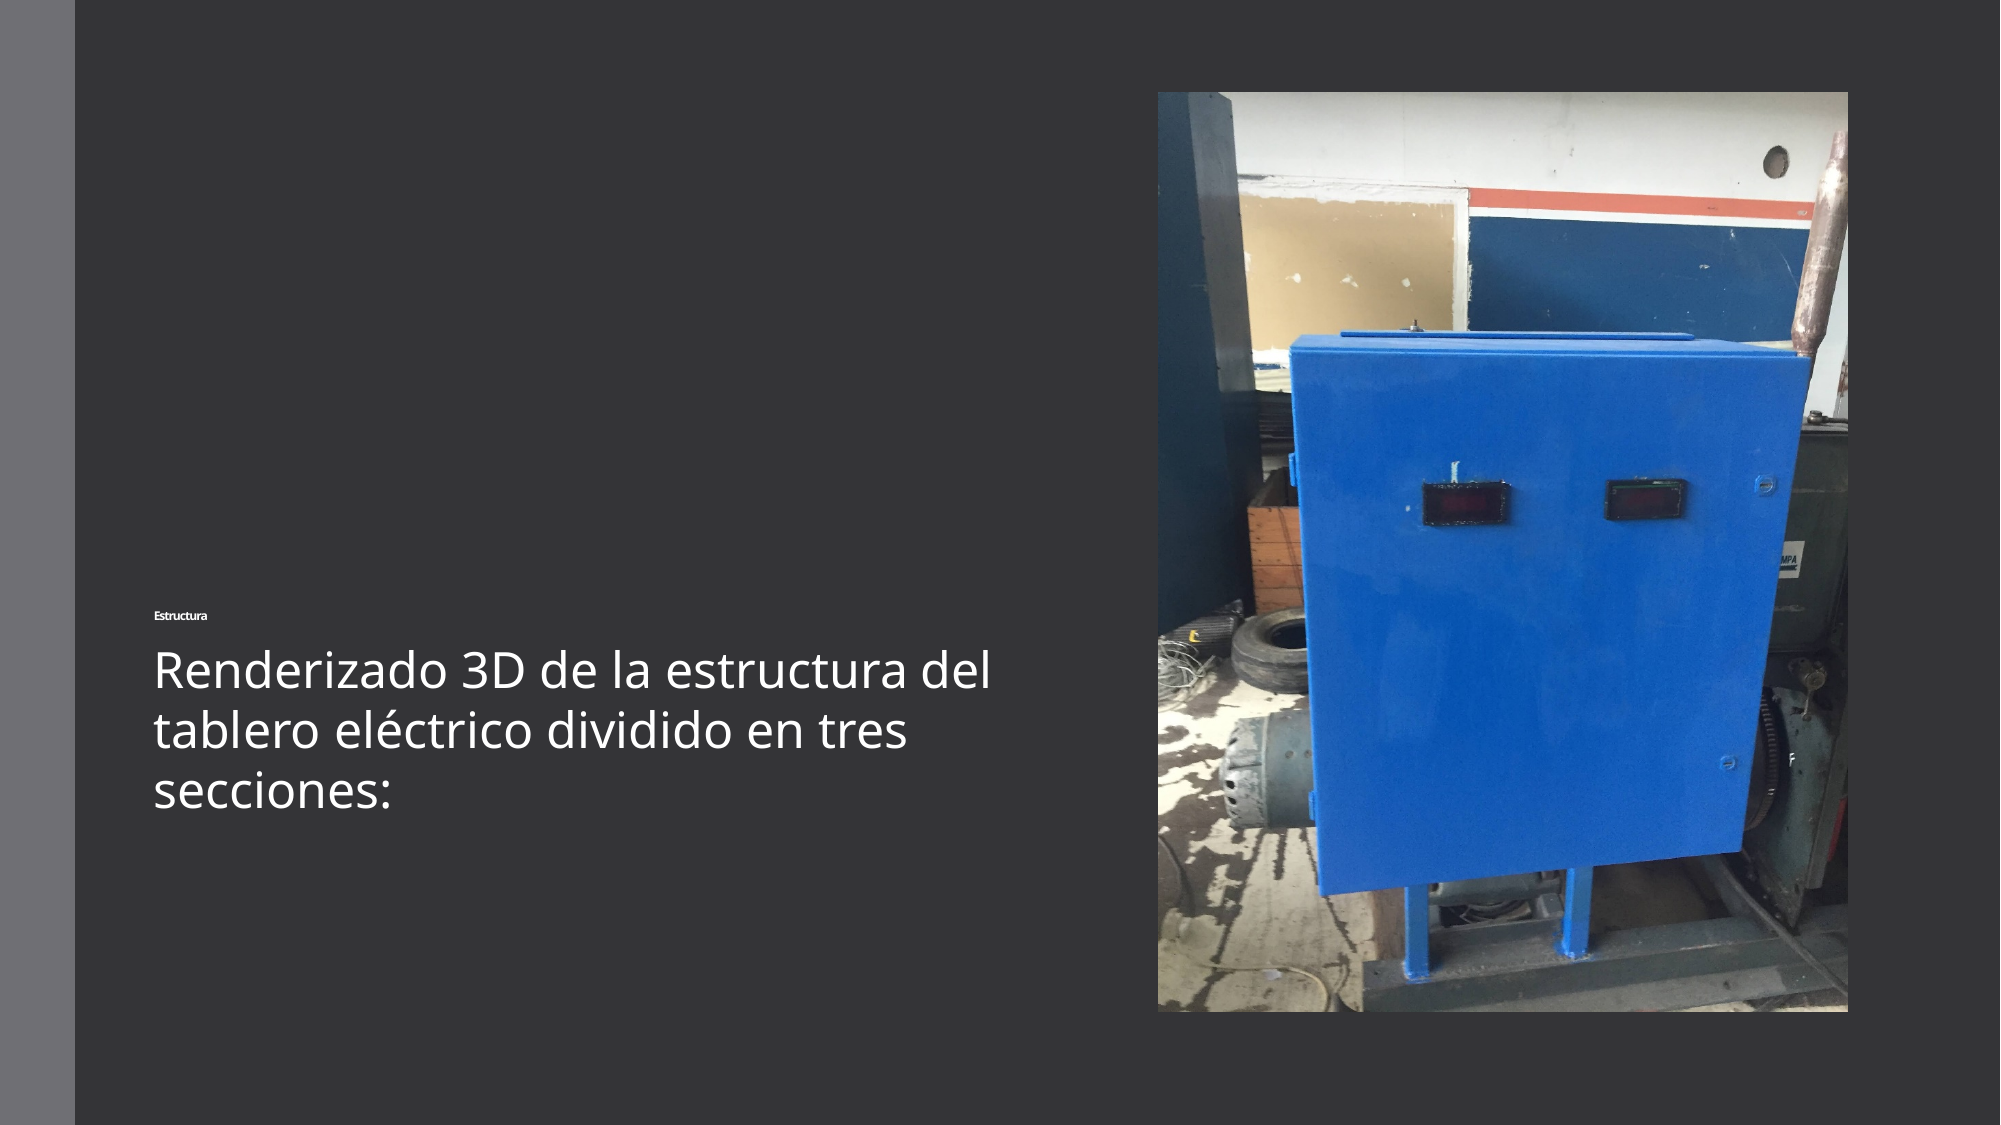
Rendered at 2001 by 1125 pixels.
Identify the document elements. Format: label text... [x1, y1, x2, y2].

text_box Renderizado 3D de la estructura del tablero eléctrico dividido en tres secciones: [138, 630, 1139, 826]
title Estructura [138, 473, 1151, 631]
picture [1157, 92, 1848, 1012]
